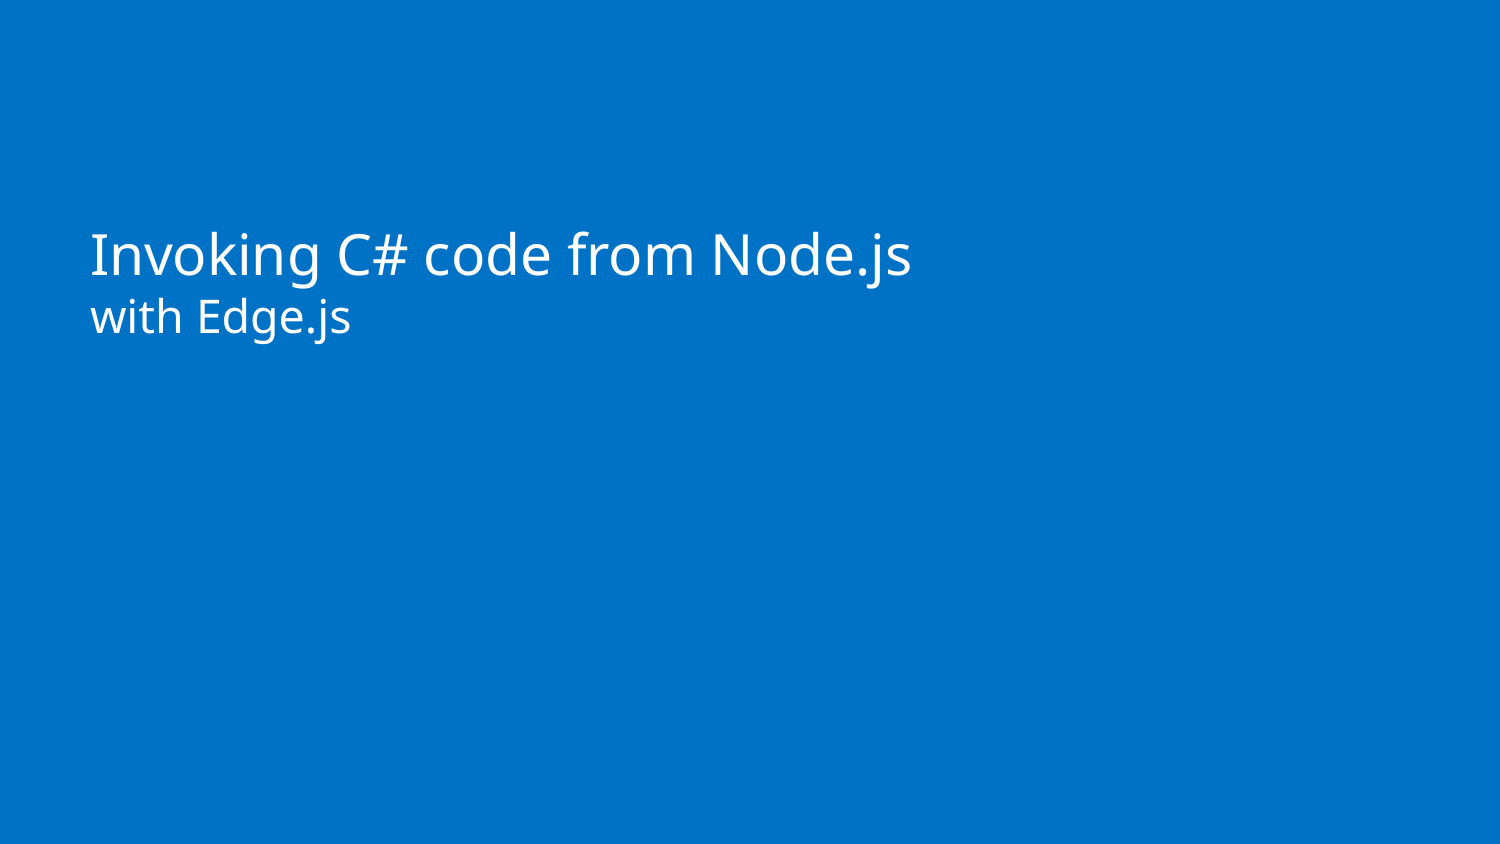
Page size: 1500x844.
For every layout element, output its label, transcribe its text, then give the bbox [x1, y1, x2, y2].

title Invoking C# code from Node.js with Edge.js [75, 210, 1425, 351]
